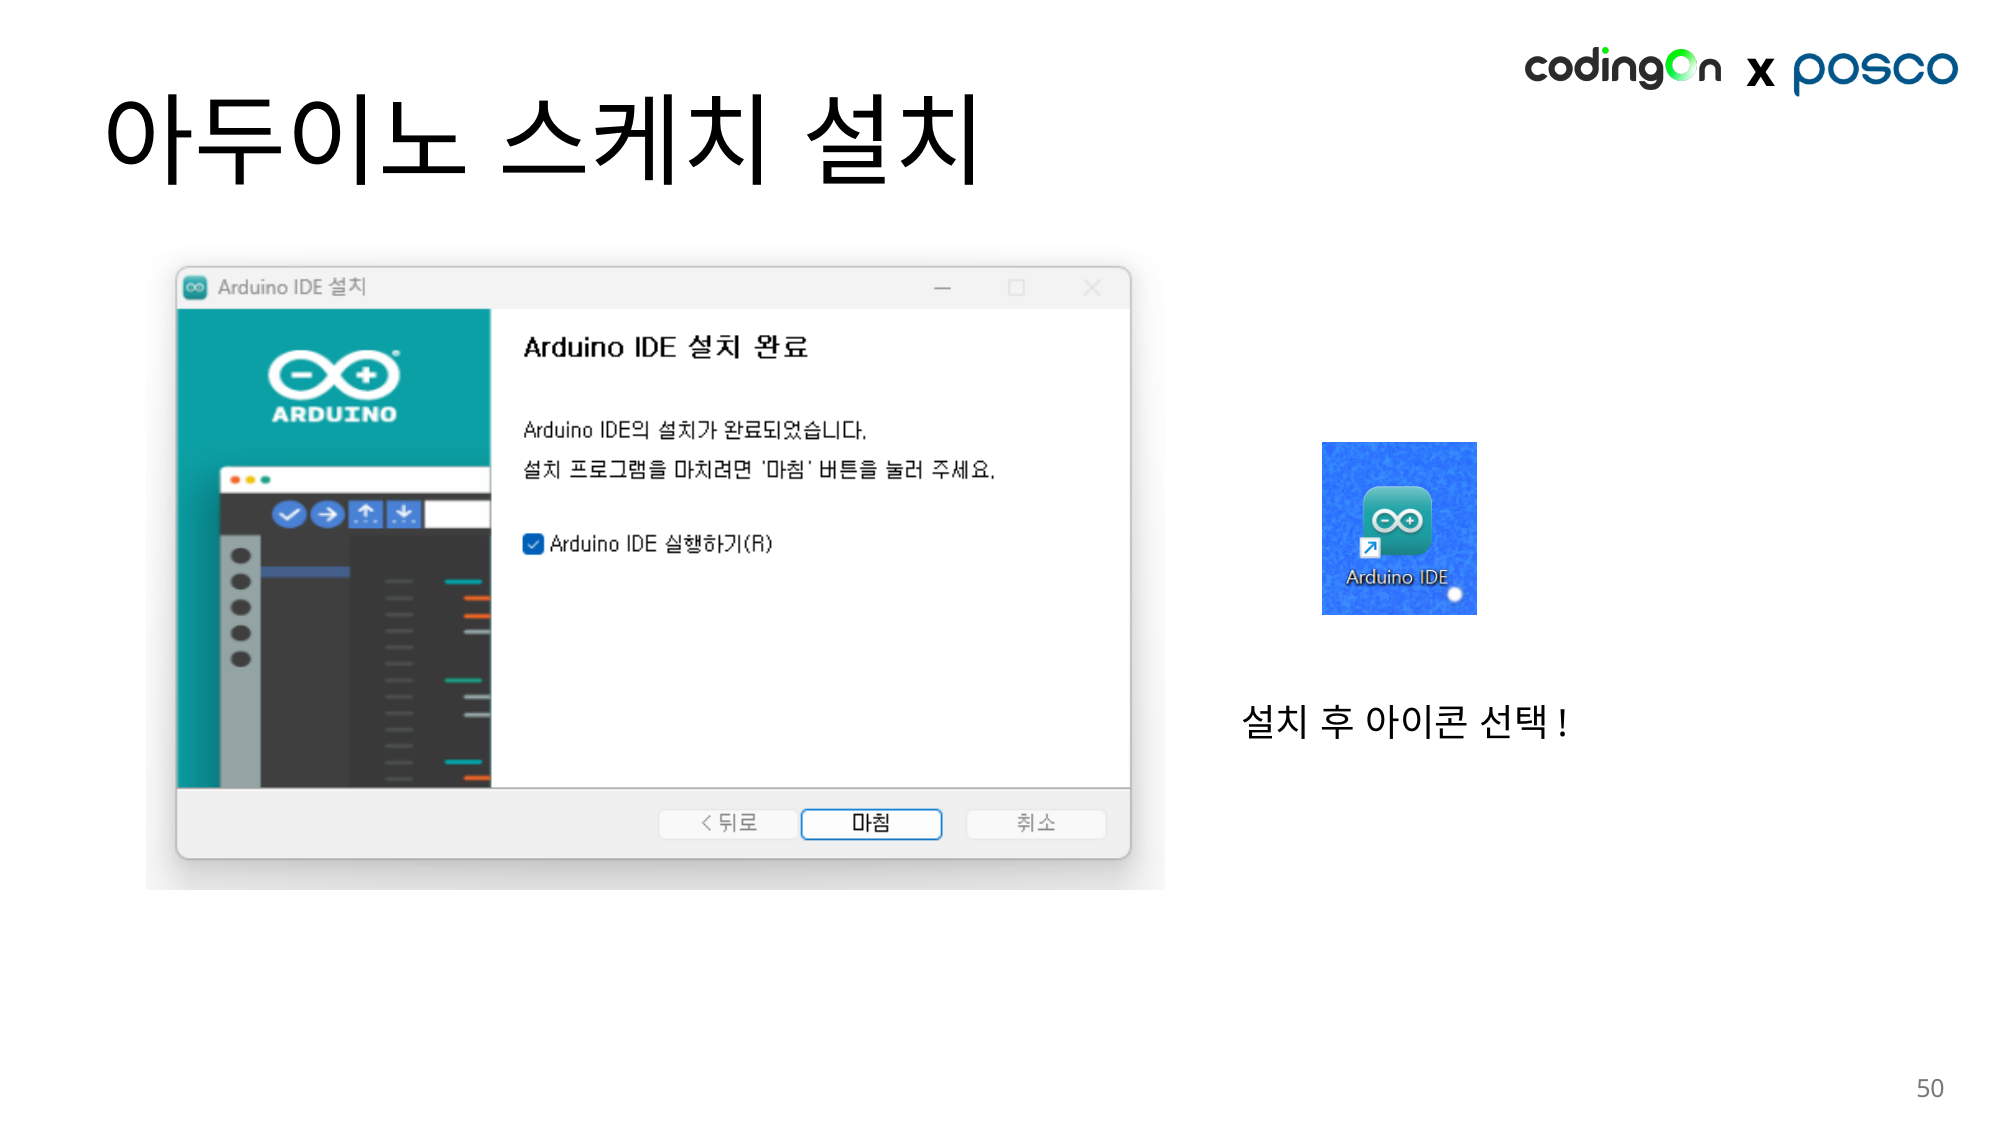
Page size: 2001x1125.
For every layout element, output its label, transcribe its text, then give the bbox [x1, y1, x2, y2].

title 아두이노 스케치 설치 [87, 36, 1813, 255]
slide_number 50 [1509, 1059, 1960, 1120]
picture [146, 235, 1165, 890]
picture [1813, 47, 1960, 101]
text_box 설치 후 아이콘 선택! [1226, 691, 1918, 751]
picture [1322, 442, 1477, 615]
